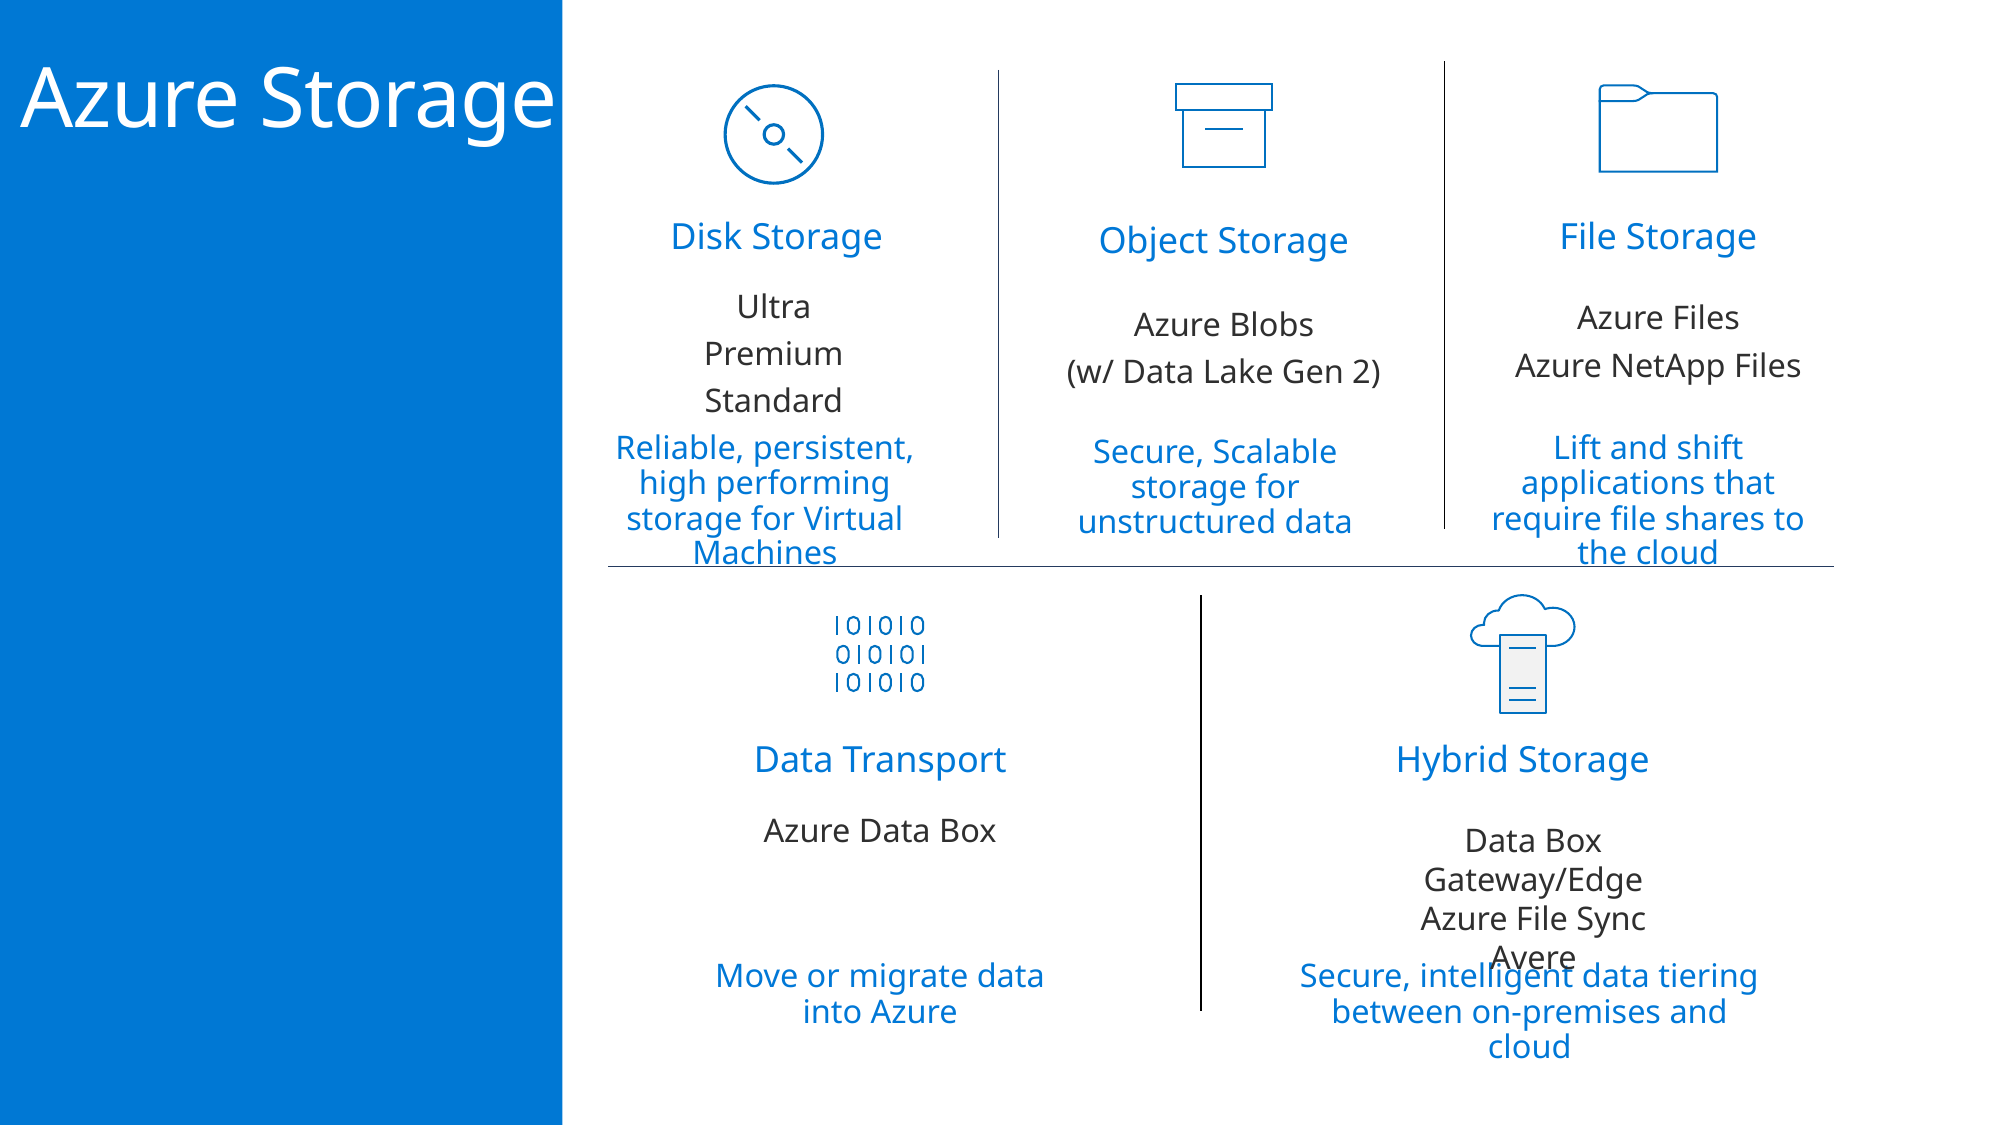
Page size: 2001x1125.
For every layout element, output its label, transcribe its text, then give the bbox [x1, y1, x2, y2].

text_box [608, 566, 1834, 1057]
title Azure Storage [20, 44, 1829, 145]
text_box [558, 85, 972, 563]
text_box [998, 69, 1421, 569]
text_box [0, 0, 563, 1125]
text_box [1441, 60, 1856, 563]
